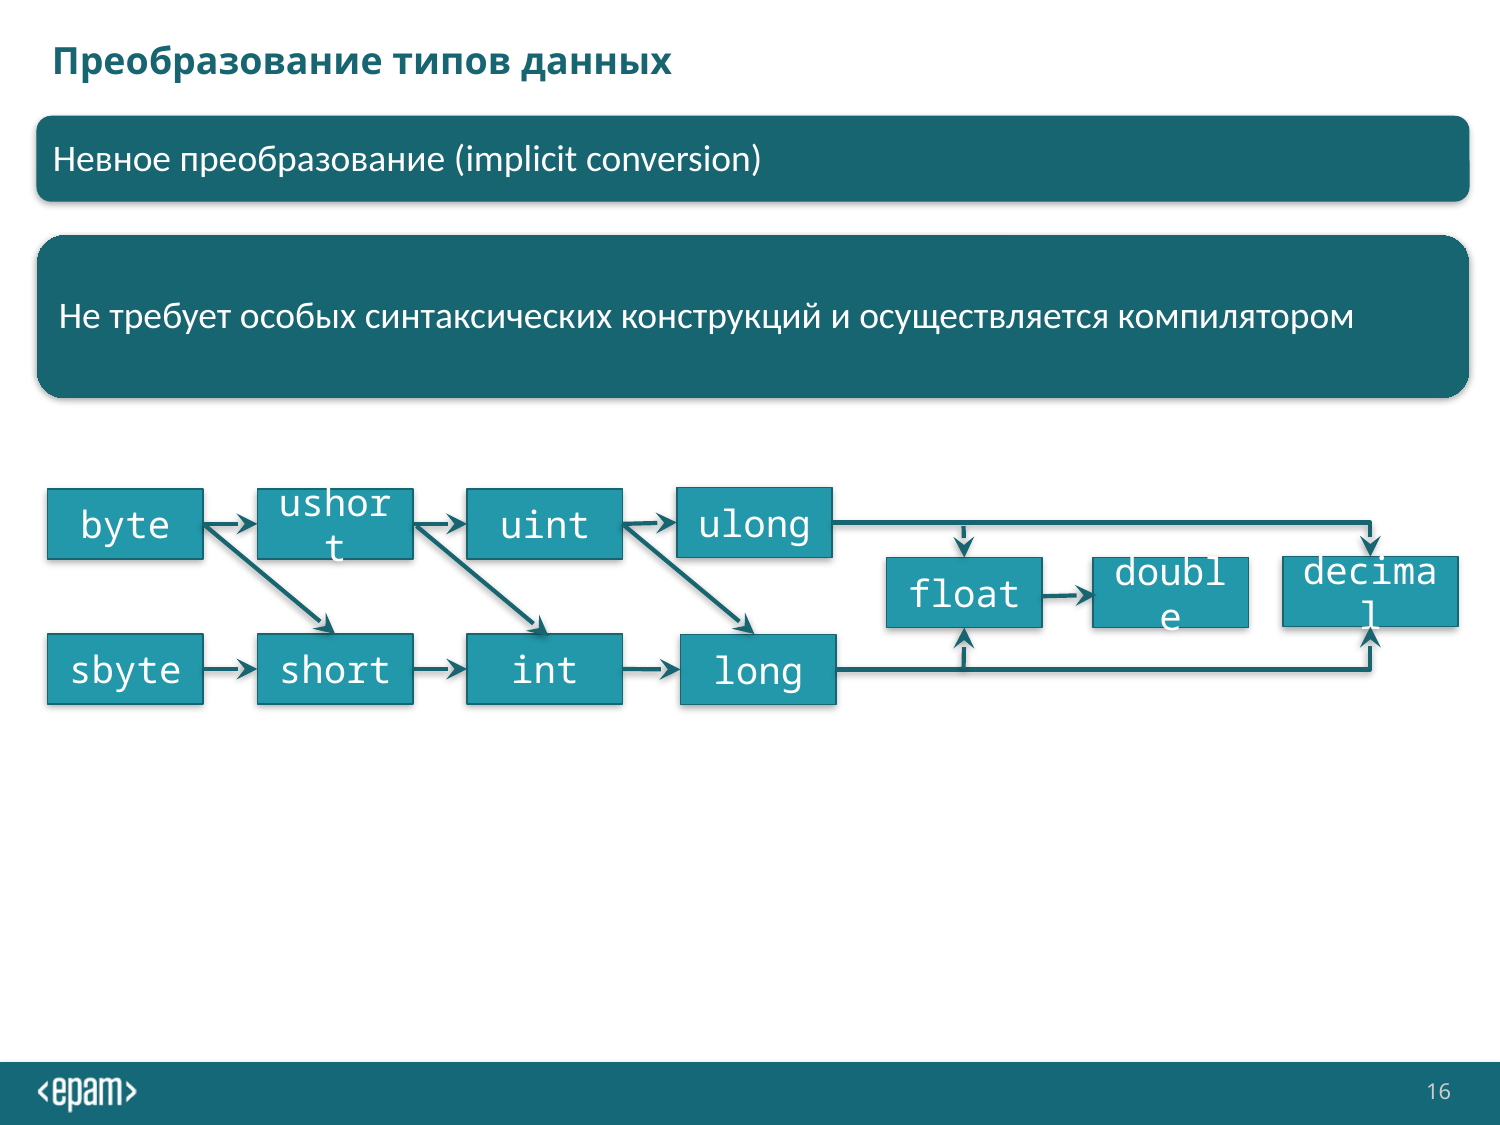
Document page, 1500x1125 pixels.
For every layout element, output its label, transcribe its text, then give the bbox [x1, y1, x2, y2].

title Преобразование типов данных [37, 29, 1469, 90]
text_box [47, 487, 1459, 705]
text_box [36, 116, 1469, 202]
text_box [36, 235, 1469, 399]
picture [37, 1077, 137, 1113]
